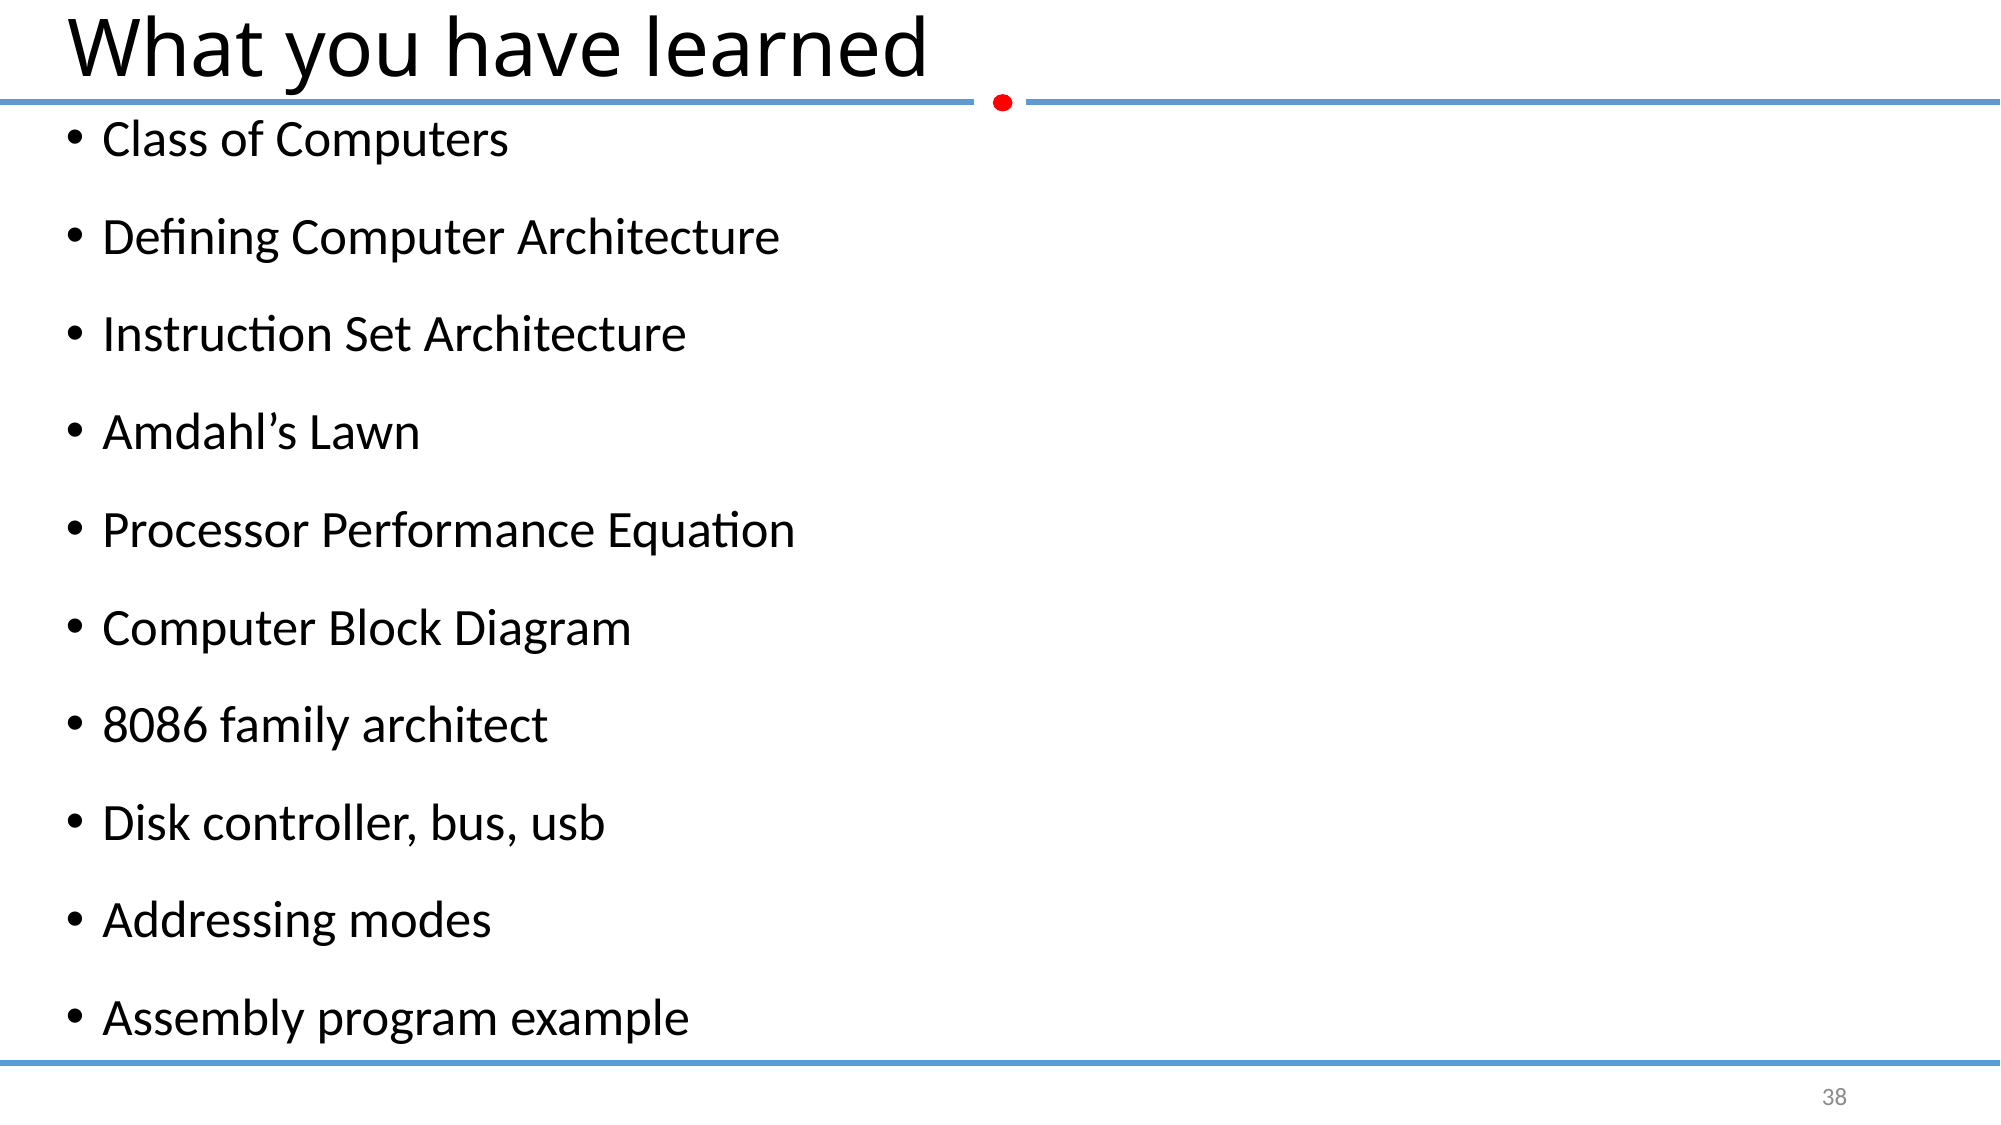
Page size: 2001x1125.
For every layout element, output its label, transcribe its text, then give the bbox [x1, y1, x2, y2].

list Class of Computers Defining Computer Architecture Instruction Set Architecture Amdahl’s Lawn Processor Performance Equation Computer Block Diagram 8086 family architect Disk controller, bus, usb Addressing modes Assembly program example [50, 103, 1953, 1062]
slide_number 38 [1412, 1065, 1863, 1125]
title What you have learned [52, 0, 1955, 102]
